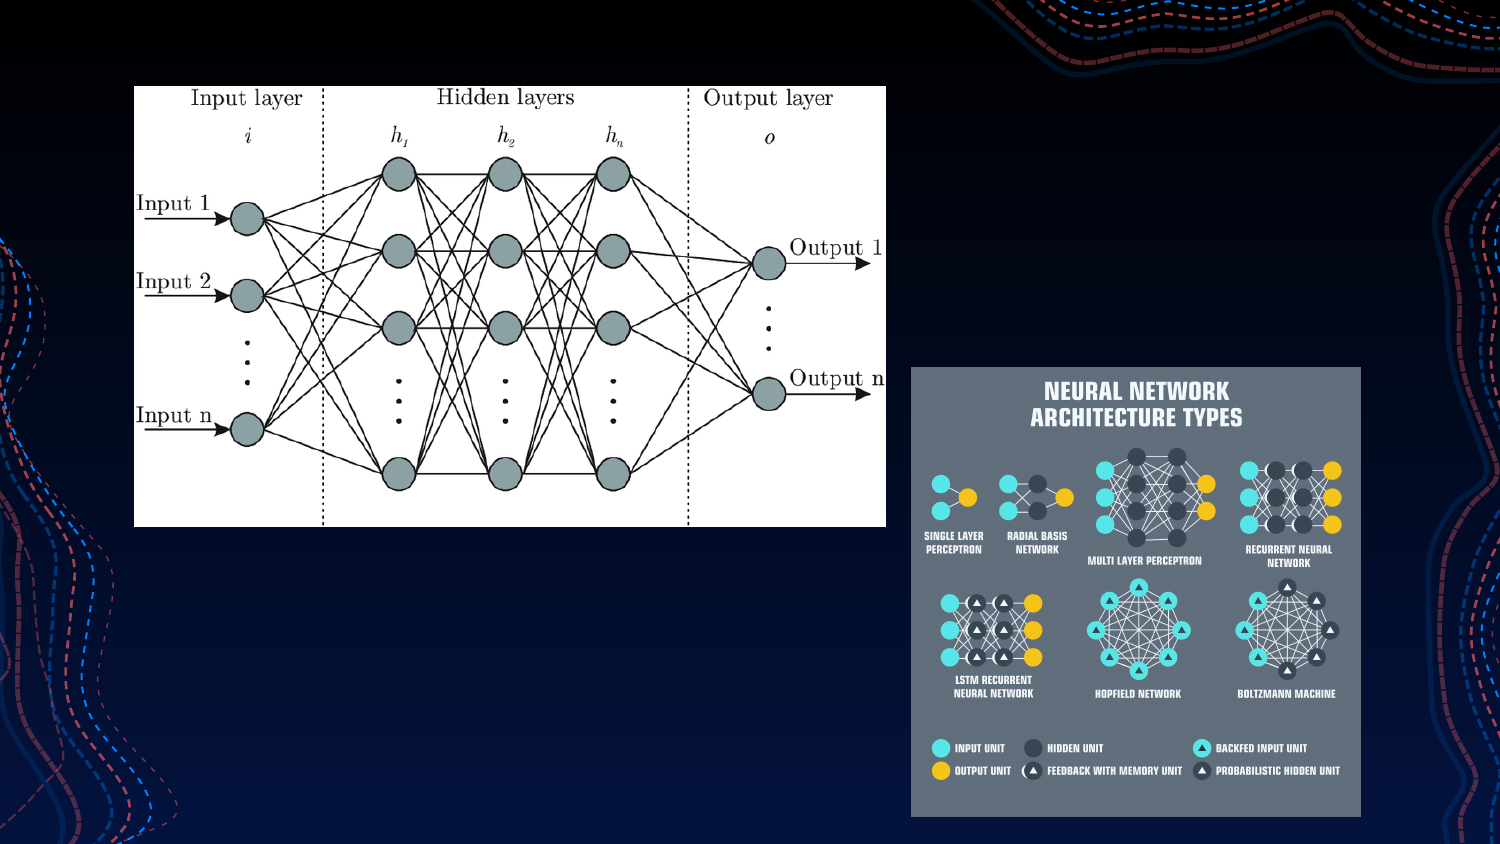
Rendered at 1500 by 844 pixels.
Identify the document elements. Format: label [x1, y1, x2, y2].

picture [134, 86, 887, 527]
picture [911, 367, 1361, 817]
